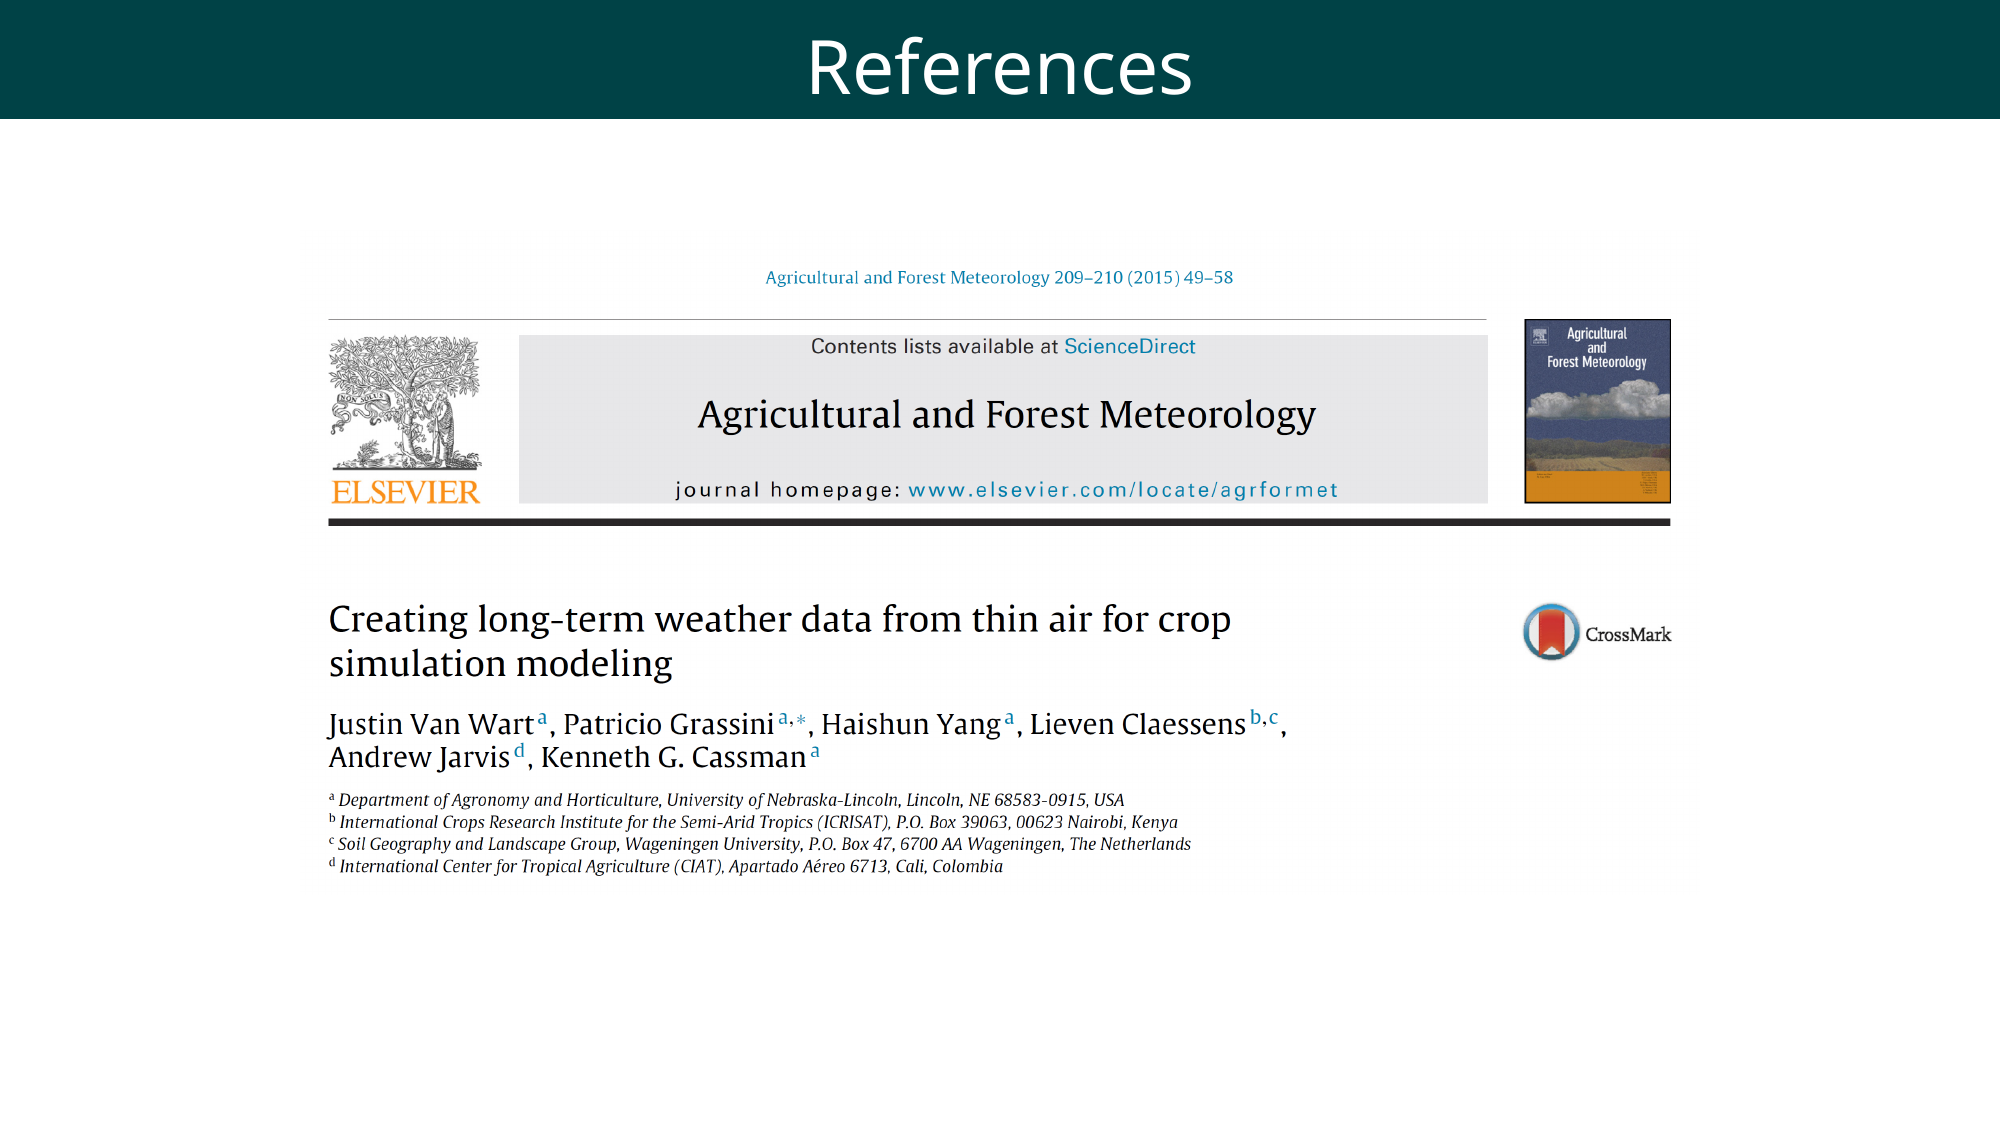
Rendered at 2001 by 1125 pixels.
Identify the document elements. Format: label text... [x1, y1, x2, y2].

title References [137, 22, 1863, 98]
picture [299, 230, 1700, 895]
